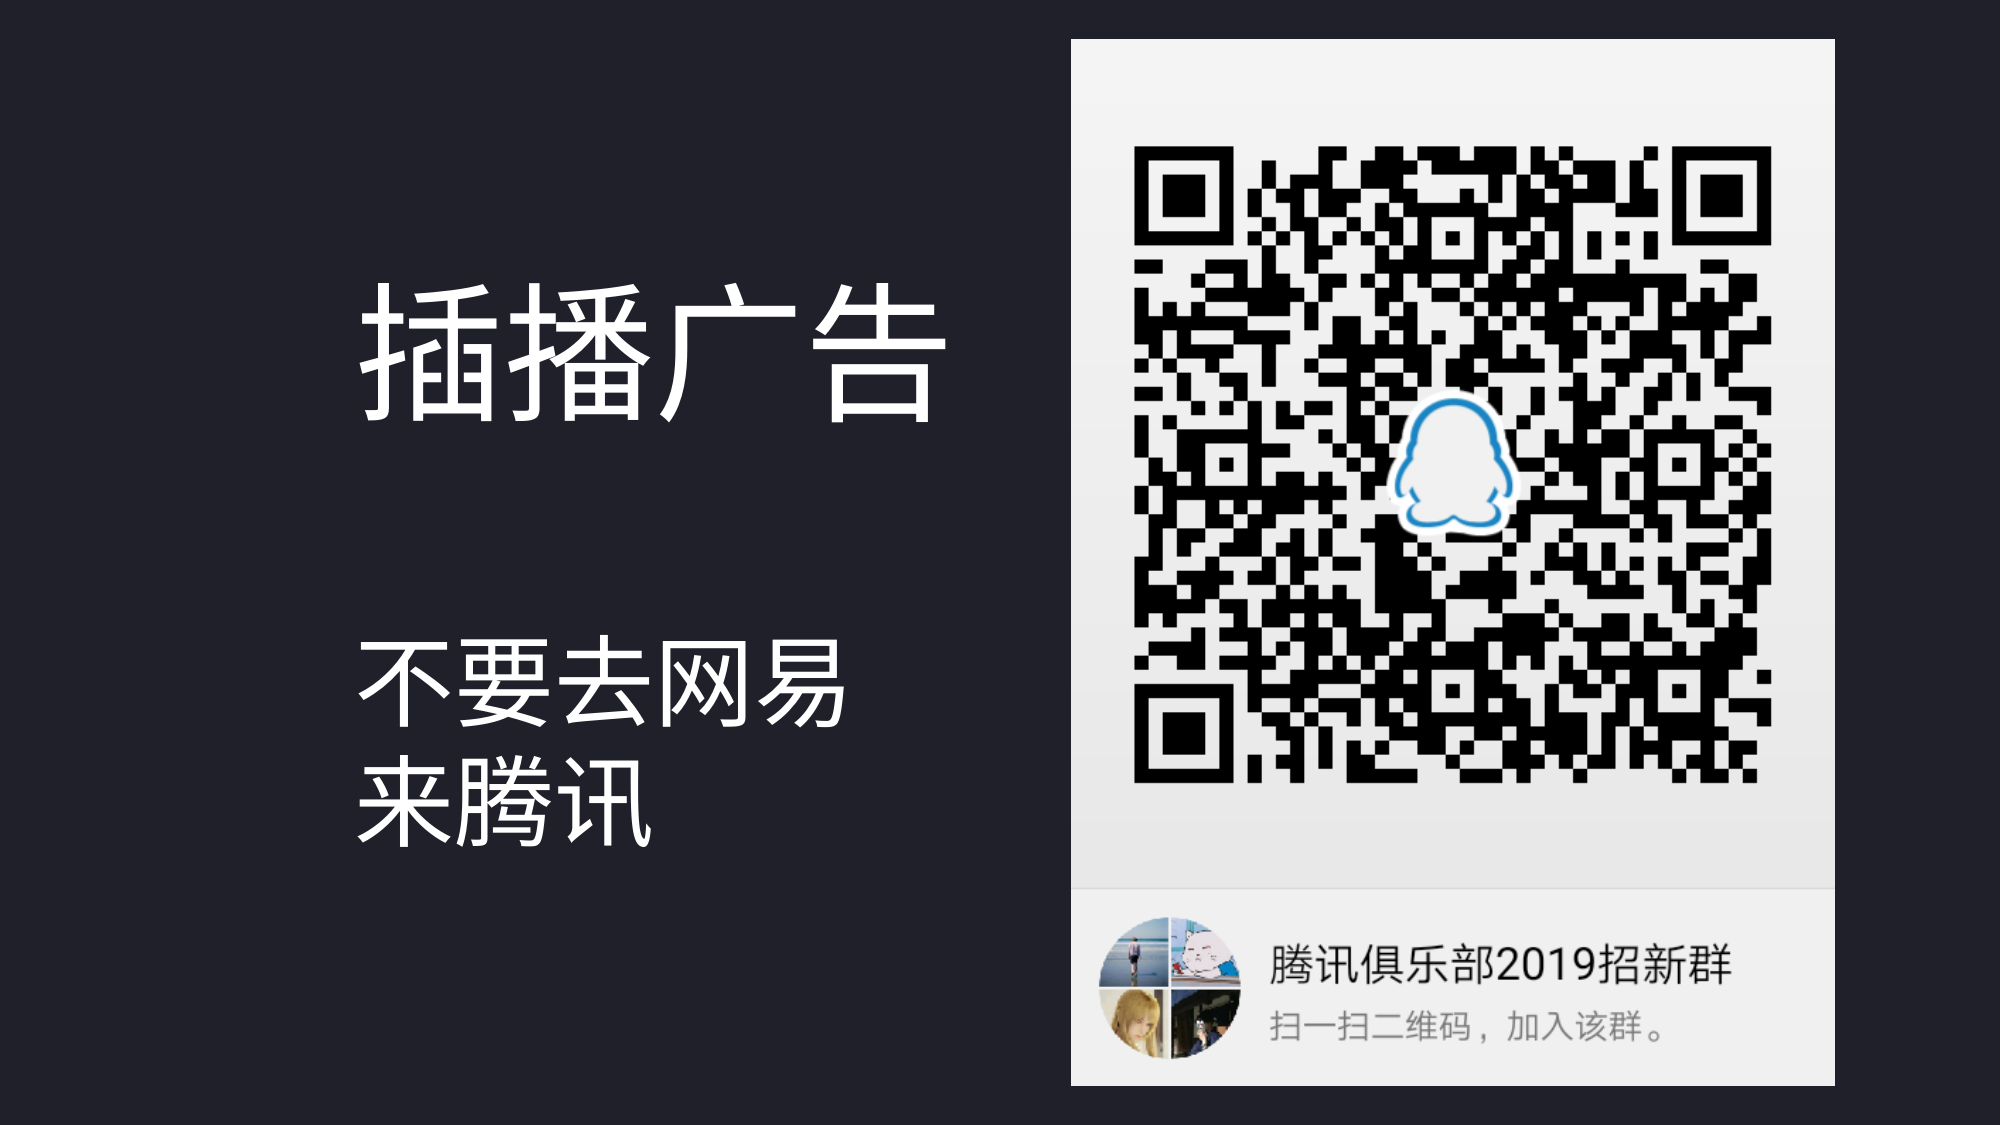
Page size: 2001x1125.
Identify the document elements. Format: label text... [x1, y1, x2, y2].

text_box 插播广告 不要去网易 来腾讯 [339, 252, 970, 867]
picture [1071, 39, 1835, 1086]
